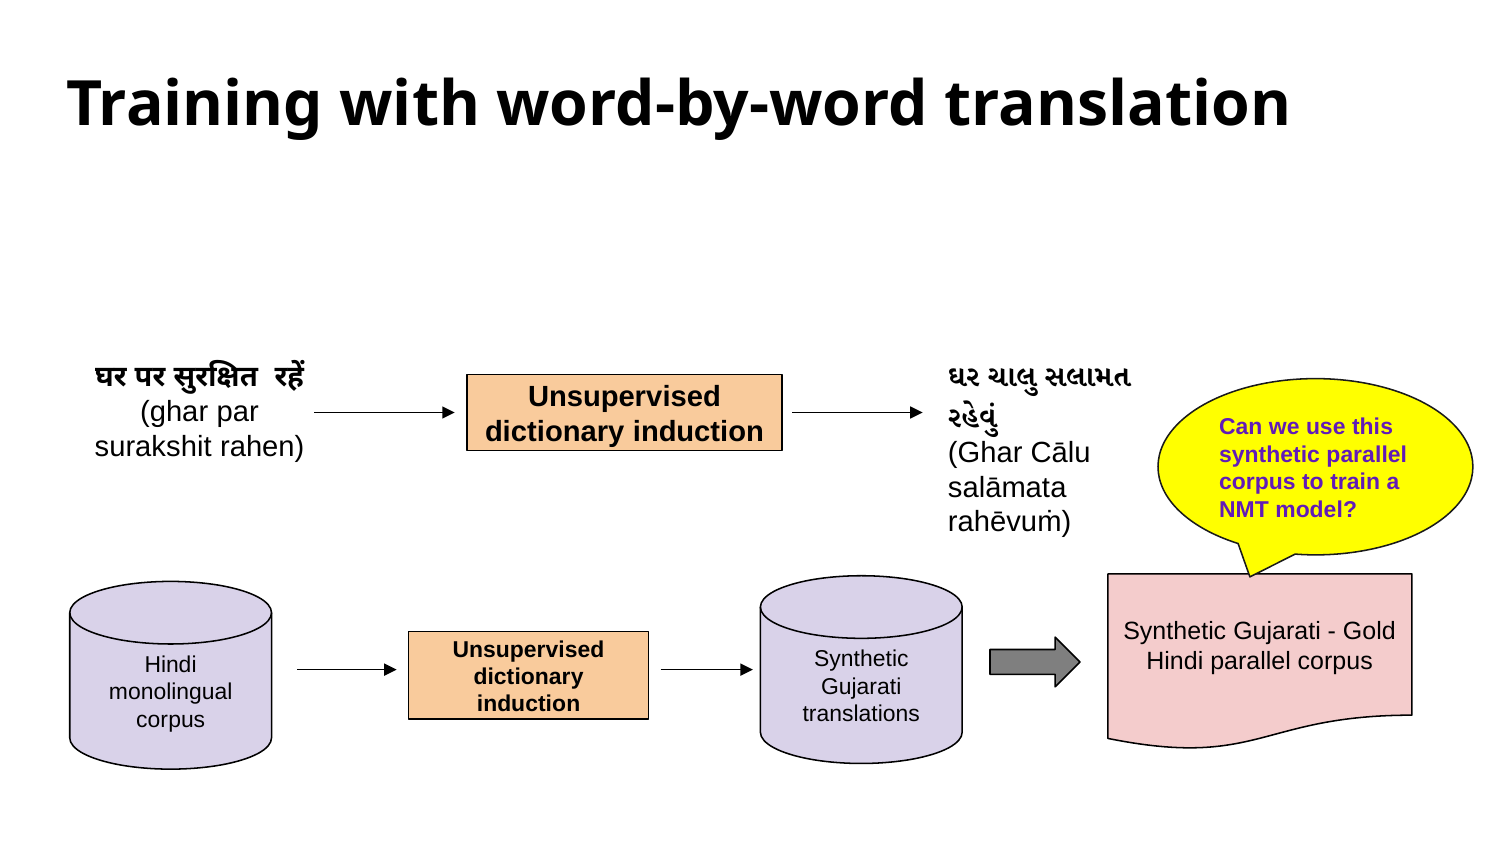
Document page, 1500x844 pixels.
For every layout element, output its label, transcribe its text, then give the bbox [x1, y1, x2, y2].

text_box Synthetic Gujarati - Gold Hindi parallel corpus [1107, 573, 1412, 748]
text_box घर पर सुरक्षित रहें (ghar par surakshit rahen) [65, 342, 335, 436]
text_box ઘર ચાલુ સલામત રહેવું (Ghar Cālu salāmata rahēvuṁ) [932, 337, 1202, 432]
text_box Can we use this synthetic parallel corpus to train a NMT model? [1158, 378, 1473, 577]
text_box Unsupervised dictionary induction [408, 631, 649, 719]
title Training with word-by-word translation [51, 48, 1449, 142]
text_box Synthetic Gujarati translations [760, 575, 963, 764]
text_box Unsupervised dictionary induction [467, 374, 782, 451]
text_box [990, 637, 1081, 687]
text_box Hindi monolingual corpus [69, 581, 272, 770]
